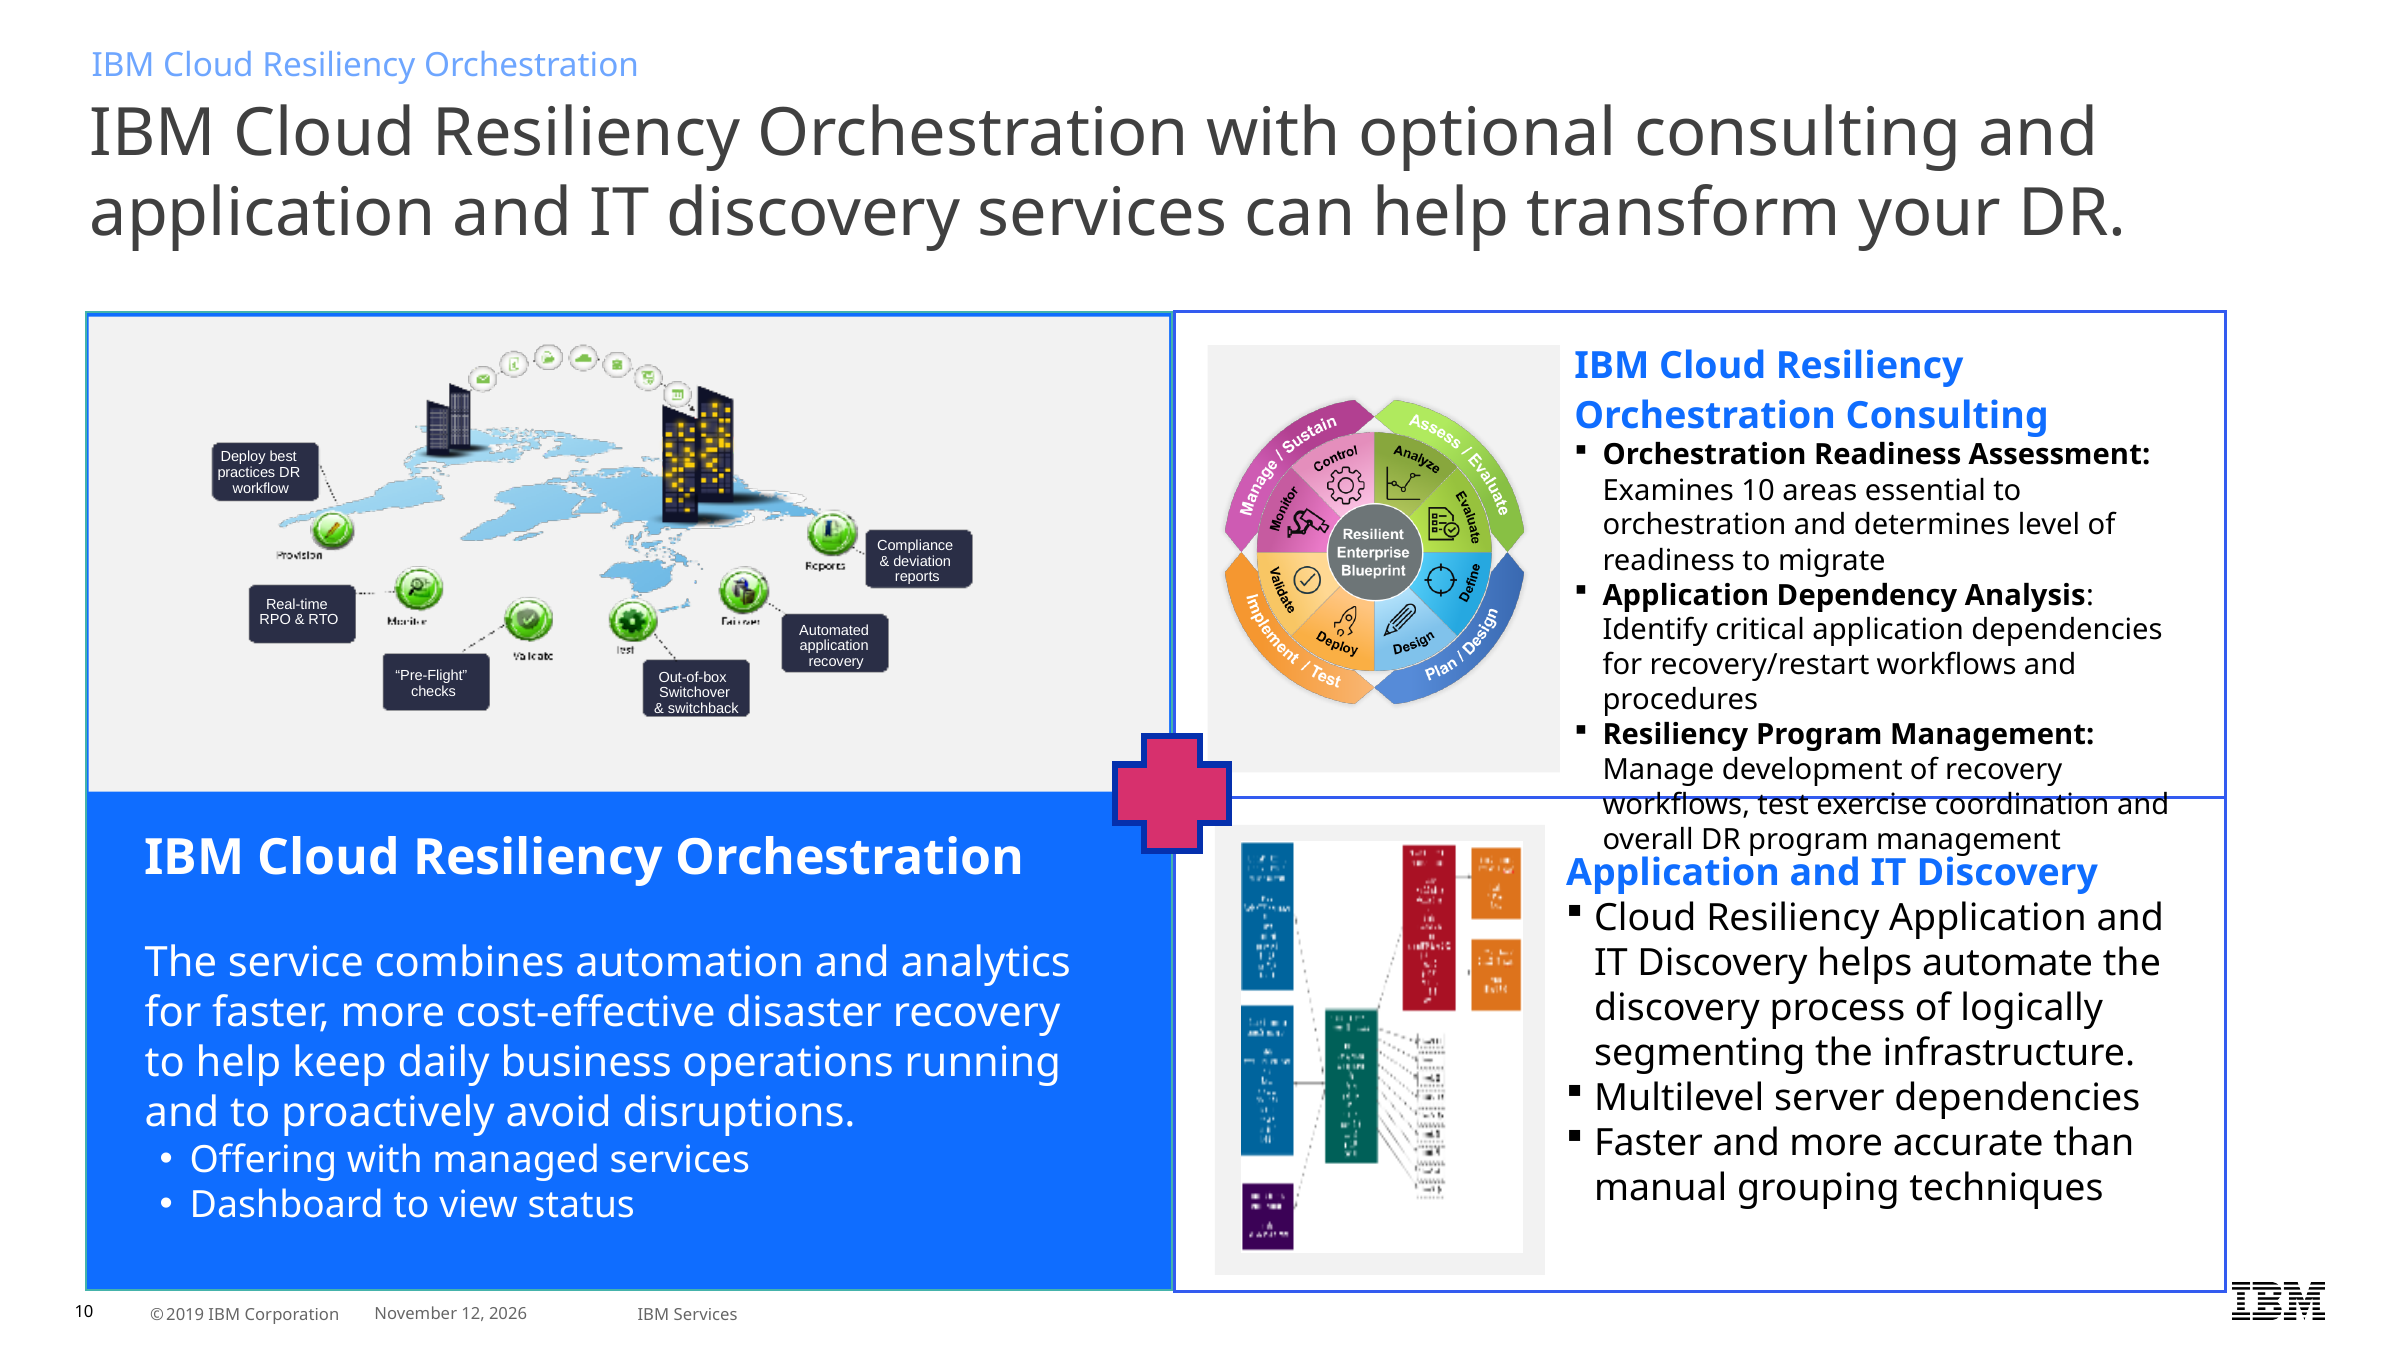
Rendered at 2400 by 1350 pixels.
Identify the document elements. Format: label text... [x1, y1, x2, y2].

text_box IBM Cloud Resiliency Orchestration [91, 41, 1172, 87]
title IBM Cloud Resiliency Orchestration with optional consulting and application and IT discovery services can help transform your DR. [89, 89, 2250, 266]
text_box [85, 311, 2226, 1292]
picture [2232, 1282, 2325, 1320]
